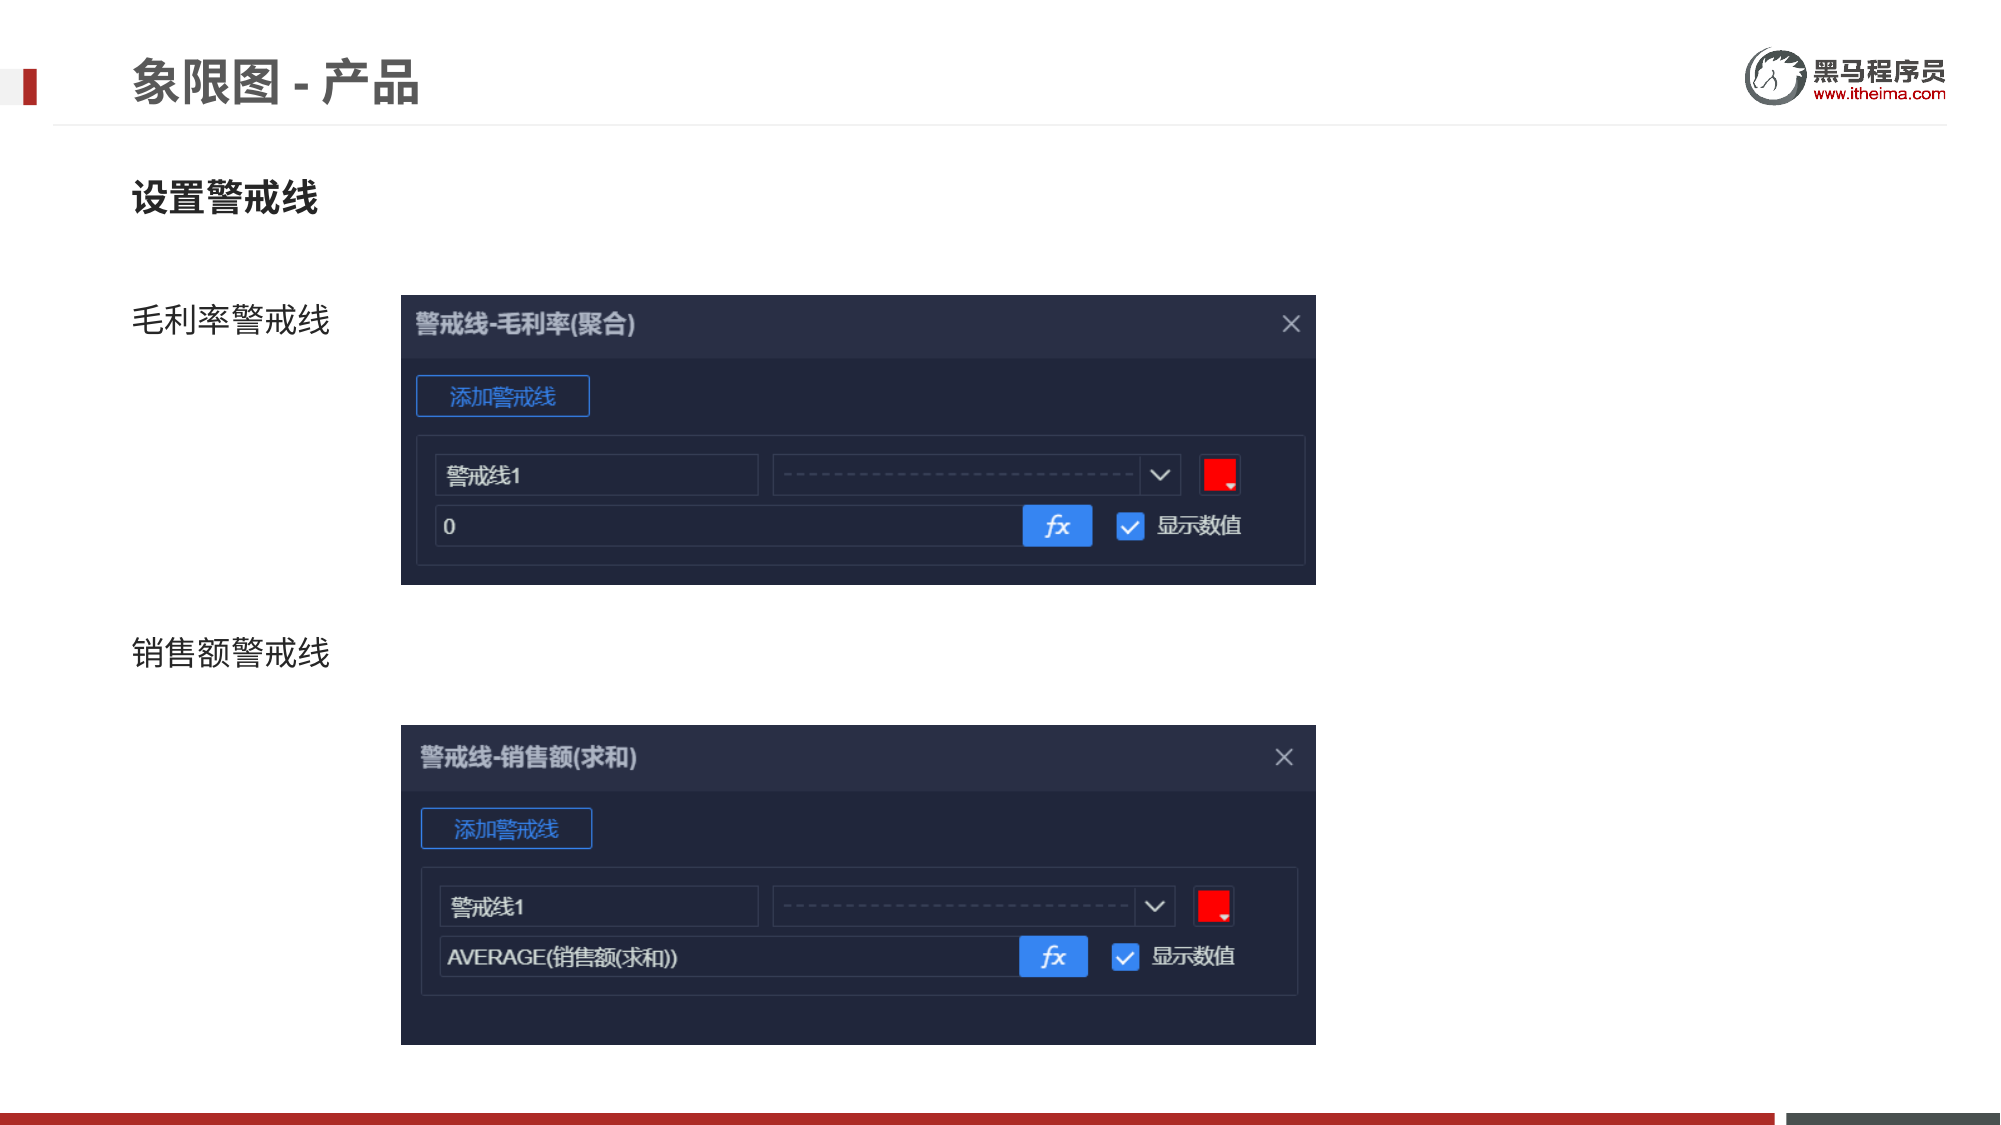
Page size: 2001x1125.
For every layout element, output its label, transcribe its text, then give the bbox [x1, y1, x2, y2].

picture [401, 295, 1316, 586]
picture [1744, 46, 1946, 106]
title 象限图-产品 [116, 38, 1556, 124]
list 毛利率警戒线 销售额警戒线 [116, 271, 1872, 964]
picture [401, 725, 1316, 1045]
list 设置警戒线 [116, 154, 1872, 239]
